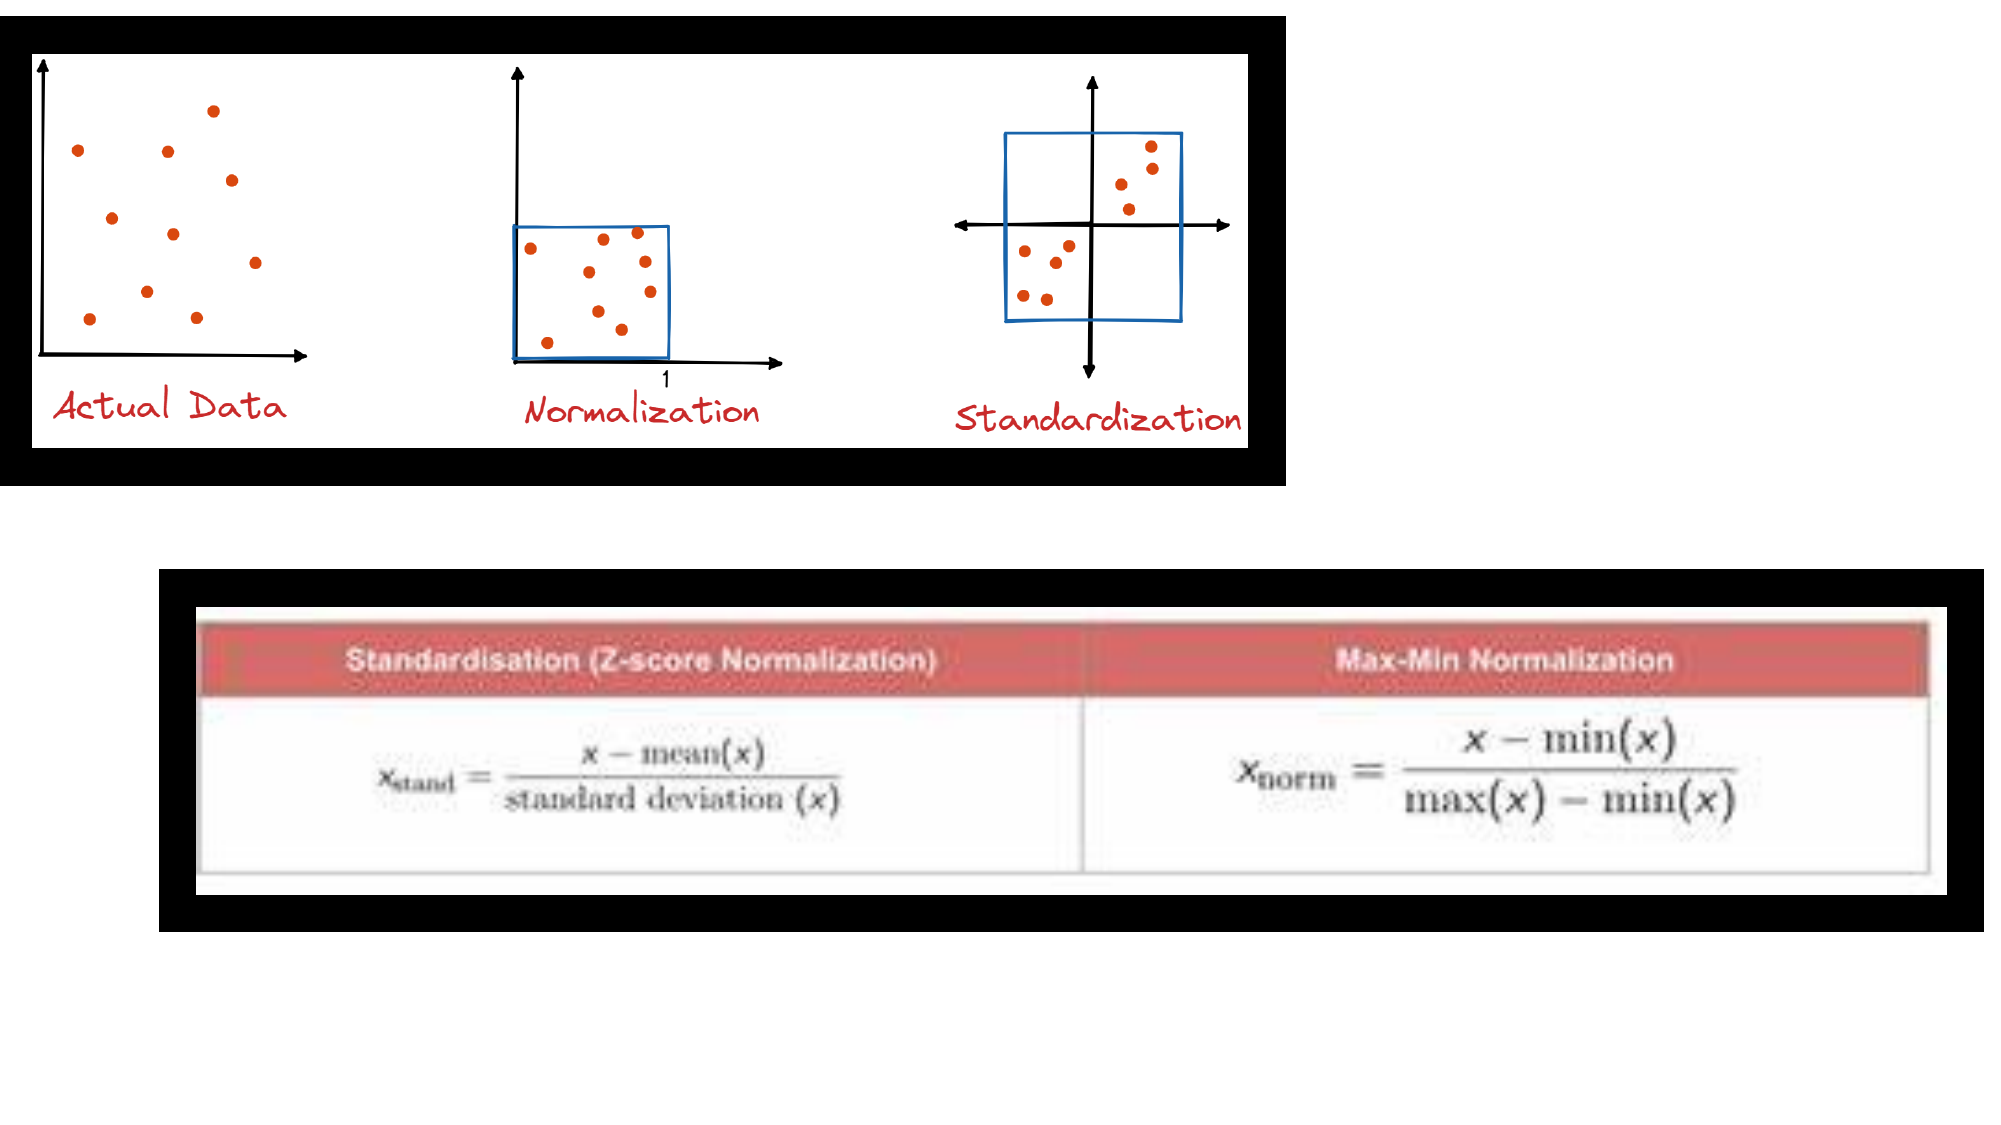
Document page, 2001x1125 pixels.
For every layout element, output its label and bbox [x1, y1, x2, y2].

picture [32, 53, 1249, 449]
picture [196, 606, 1947, 895]
